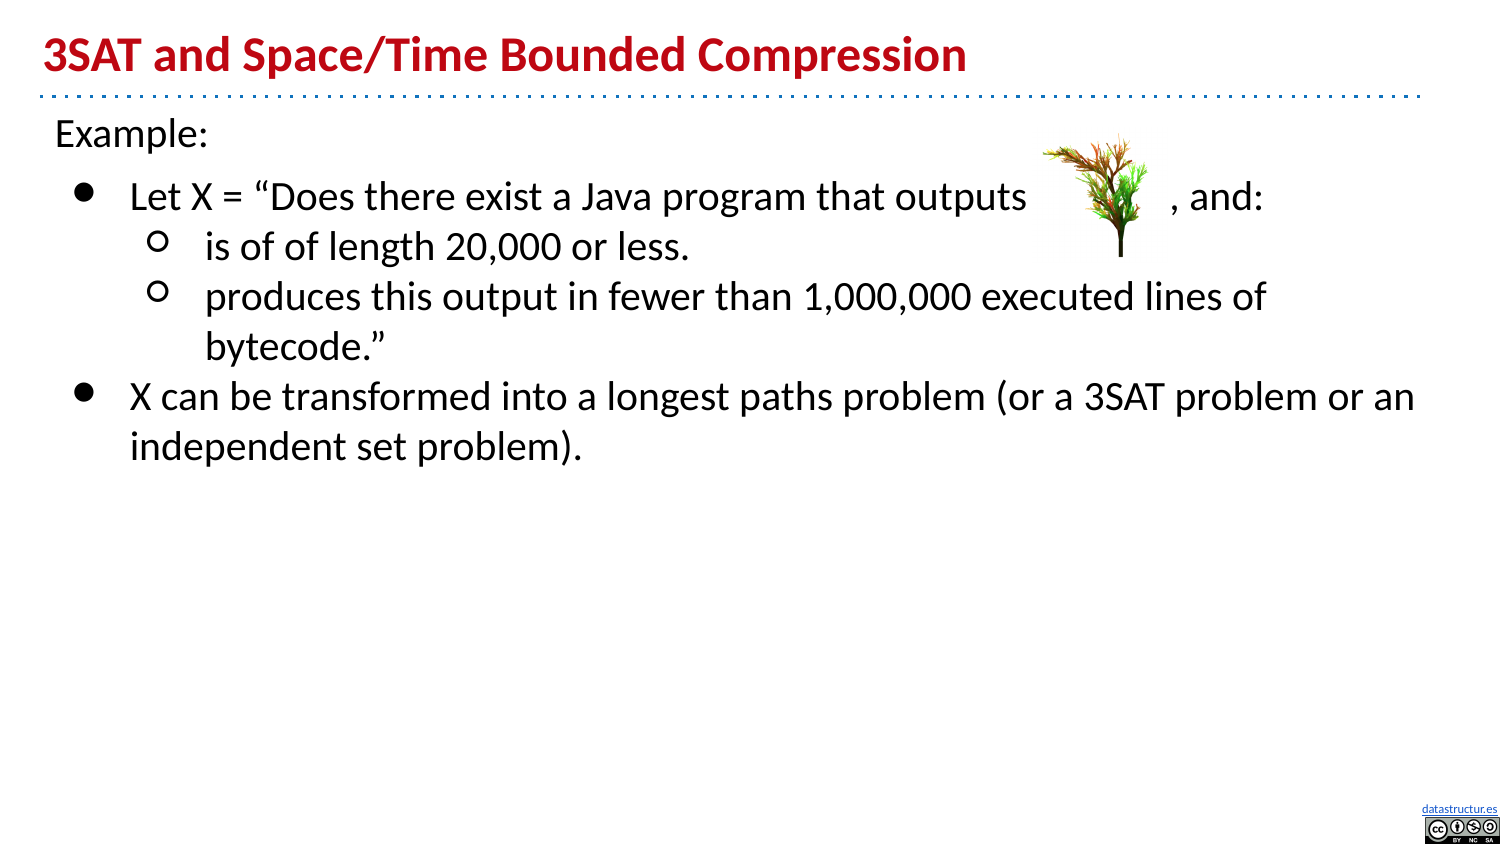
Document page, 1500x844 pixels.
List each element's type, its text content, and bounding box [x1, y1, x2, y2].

title 3SAT and Space/Time Bounded Compression [27, 15, 1378, 97]
list Example: Let X = “Does there exist a Java program that outputs , and: is of of length 20,000 or less. produces this output in fewer than 1,000,000 executed lines of bytecode.” X can be transformed into a longest paths problem (or a 3SAT problem or an independent set problem). [39, 91, 1474, 773]
picture [1032, 127, 1168, 263]
picture [1425, 817, 1500, 844]
